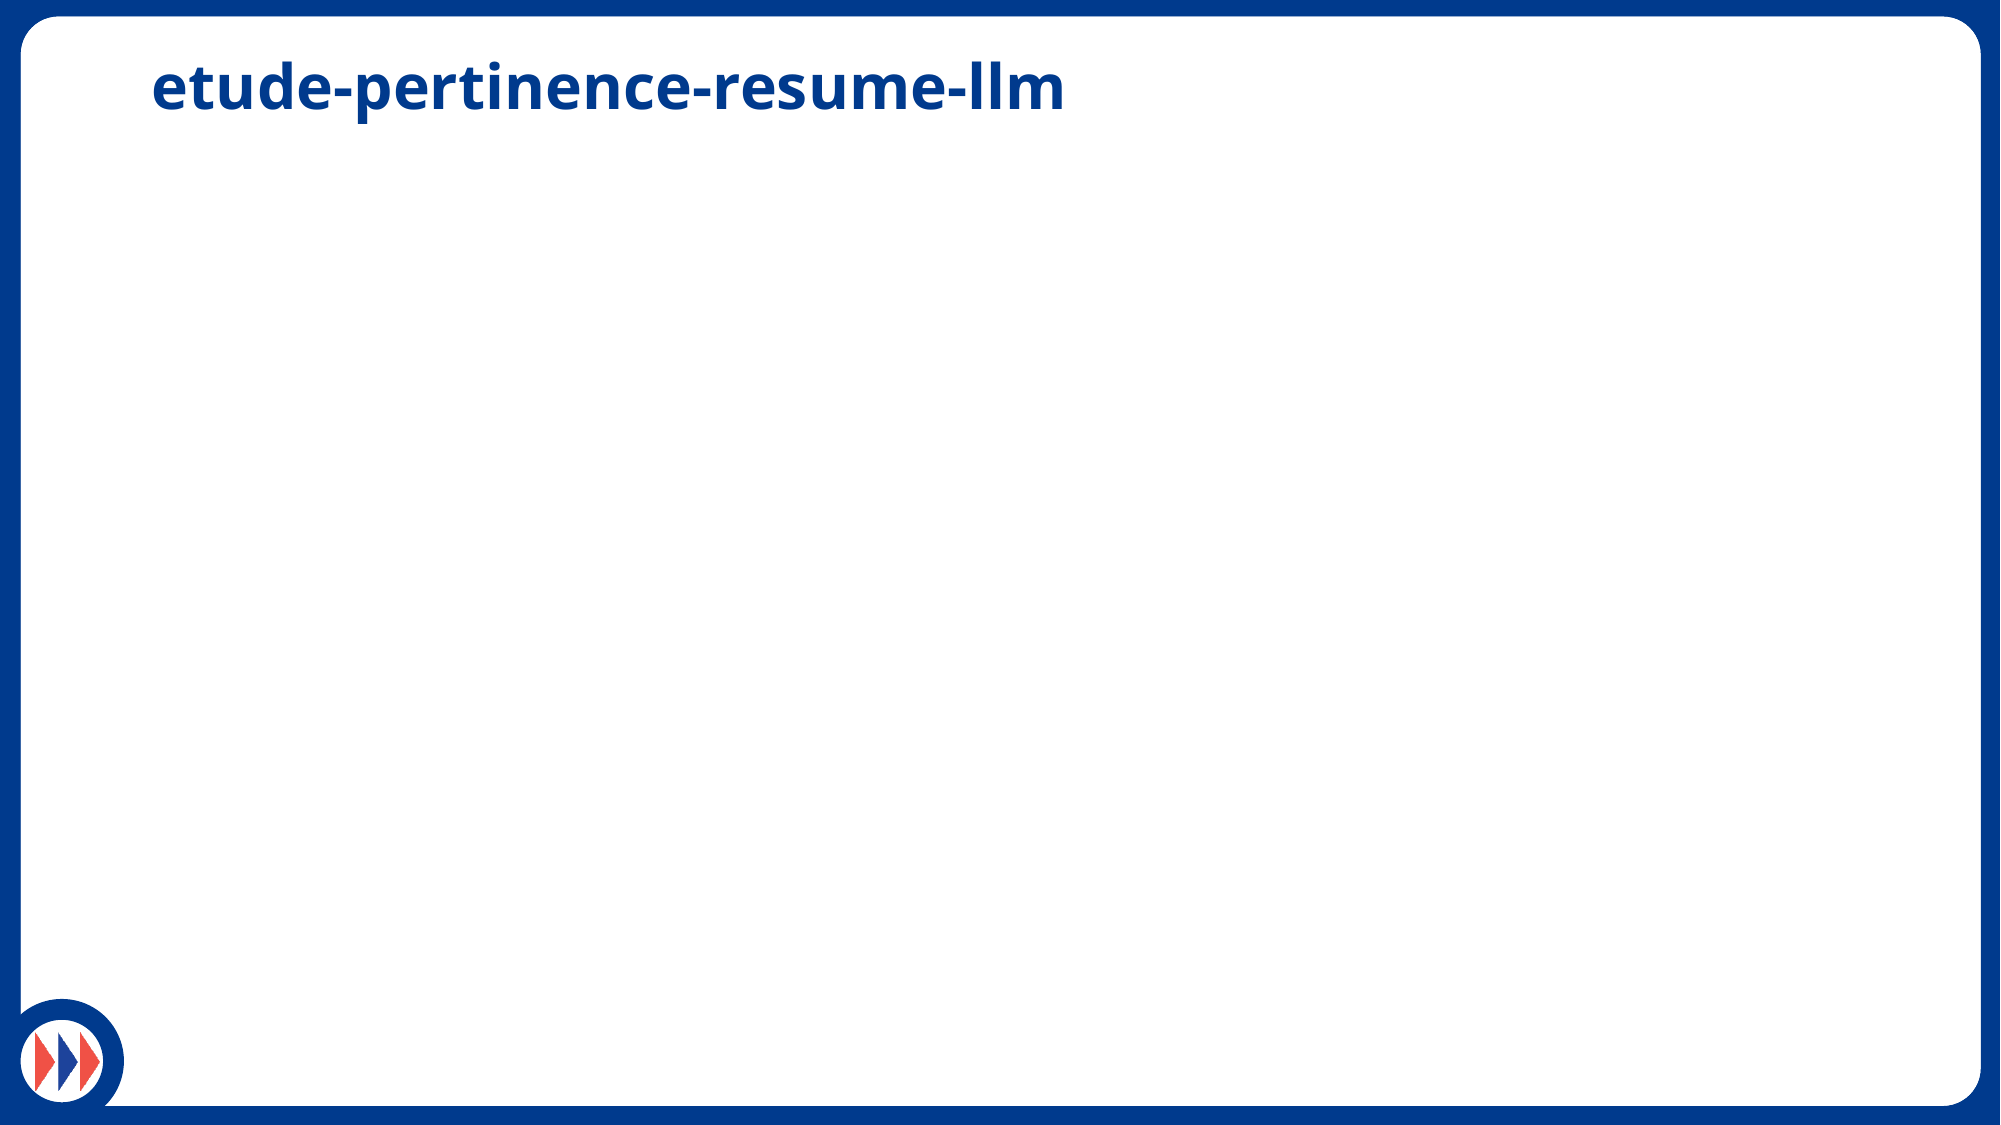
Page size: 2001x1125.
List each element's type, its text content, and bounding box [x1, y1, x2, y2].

title etude-pertinence-resume-llm [137, 48, 1945, 135]
picture [35, 1032, 100, 1091]
